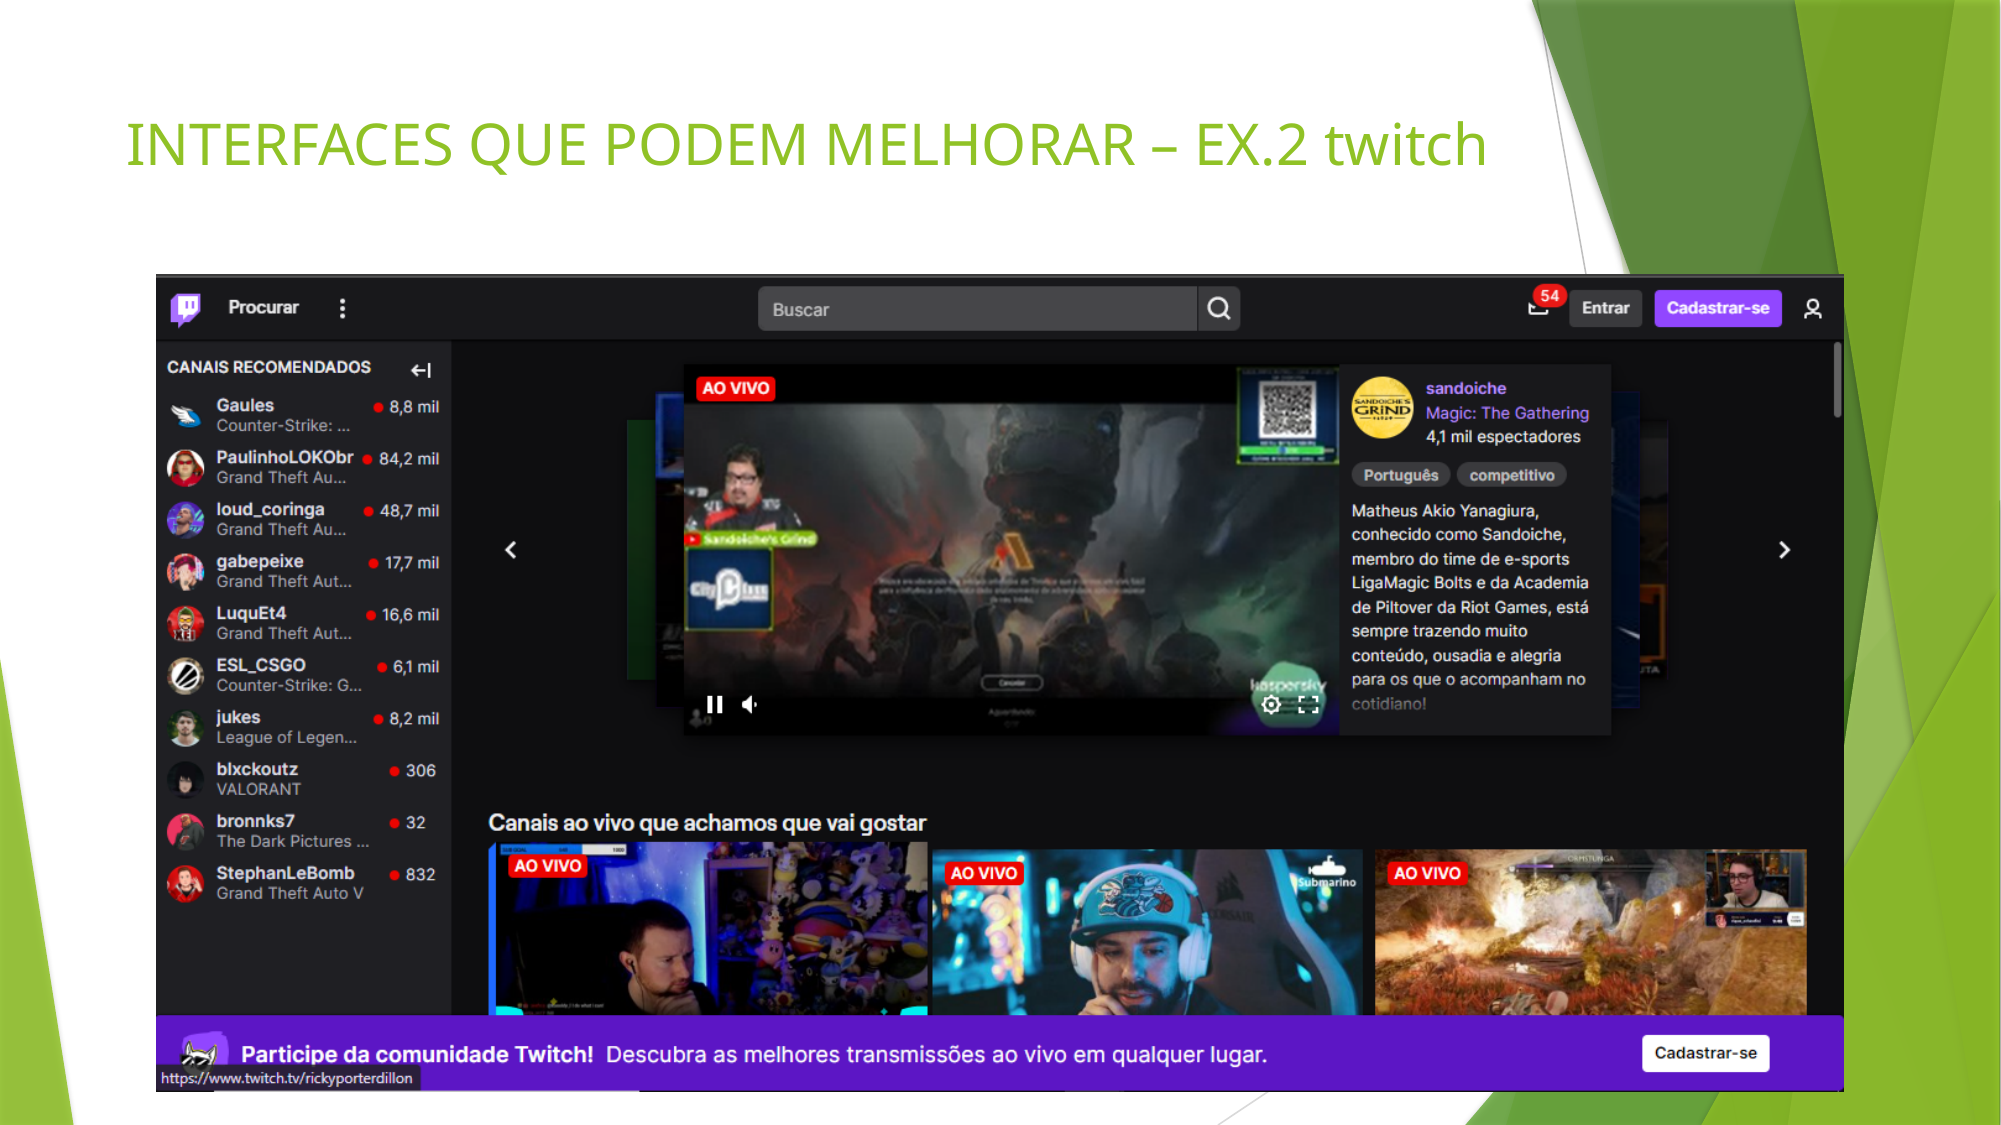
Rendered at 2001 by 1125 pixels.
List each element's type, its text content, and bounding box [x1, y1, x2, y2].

picture [155, 274, 1845, 1093]
title INTERFACES QUE PODEM MELHORAR – EX.2 twitch [111, 99, 1522, 317]
